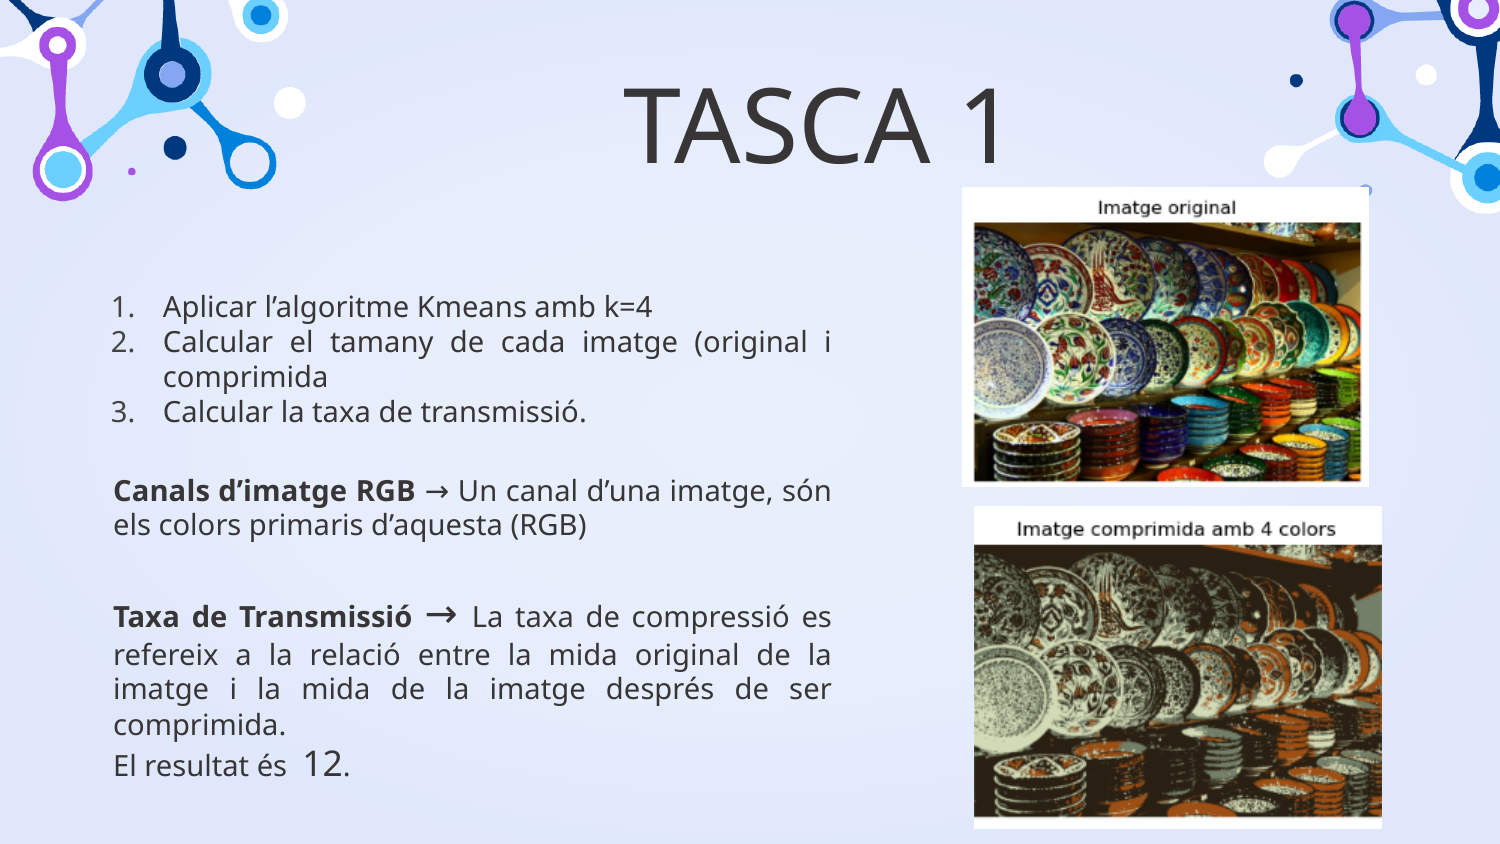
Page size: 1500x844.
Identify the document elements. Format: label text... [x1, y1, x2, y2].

picture [0, 0, 1500, 844]
text_box Canals d’imatge RGB → Un canal d’una imatge, són els colors primaris d’aquesta (RGB) [98, 456, 848, 546]
subtitle Aplicar l’algoritme Kmeans amb k=4 Calcular el tamany de cada imatge (original i comprimida Calcular la taxa de transmissió. [72, 273, 848, 417]
text_box Taxa de Transmissió → La taxa de compressió es refereix a la relació entre la mida original de la imatge i la mida de la imatge després de ser comprimida. El resultat és 12. [98, 573, 848, 654]
text_box TASCA 1 [608, 44, 1181, 125]
